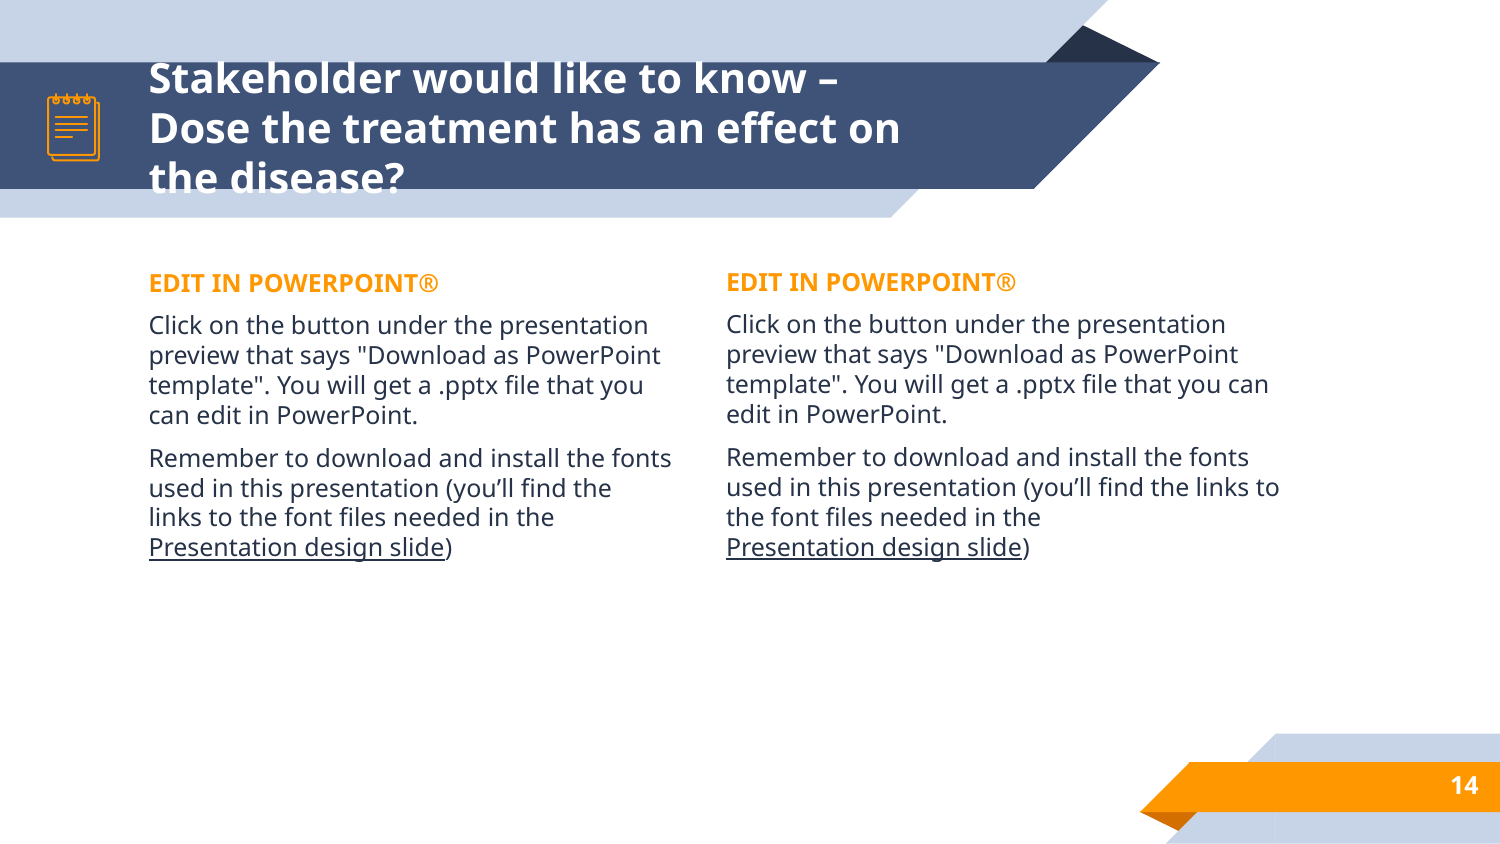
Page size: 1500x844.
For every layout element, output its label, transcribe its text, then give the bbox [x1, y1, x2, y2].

list EDIT IN POWERPOINT® Click on the button under the presentation preview that says "Download as PowerPoint template". You will get a .pptx file that you can edit in PowerPoint. Remember to download and install the fonts used in this presentation (you’ll find the links to the font files needed in the Presentation design slide) [133, 252, 688, 700]
title Stakeholder would like to know – Dose the treatment has an effect on the disease? [133, 64, 997, 190]
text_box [47, 93, 100, 161]
text_box EDIT IN POWERPOINT® Click on the button under the presentation preview that says "Download as PowerPoint template". You will get a .pptx file that you can edit in PowerPoint. Remember to download and install the fonts used in this presentation (you’ll find the links to the font files needed in the Presentation design slide) [711, 251, 1311, 540]
slide_number 14 [1249, 760, 1494, 813]
